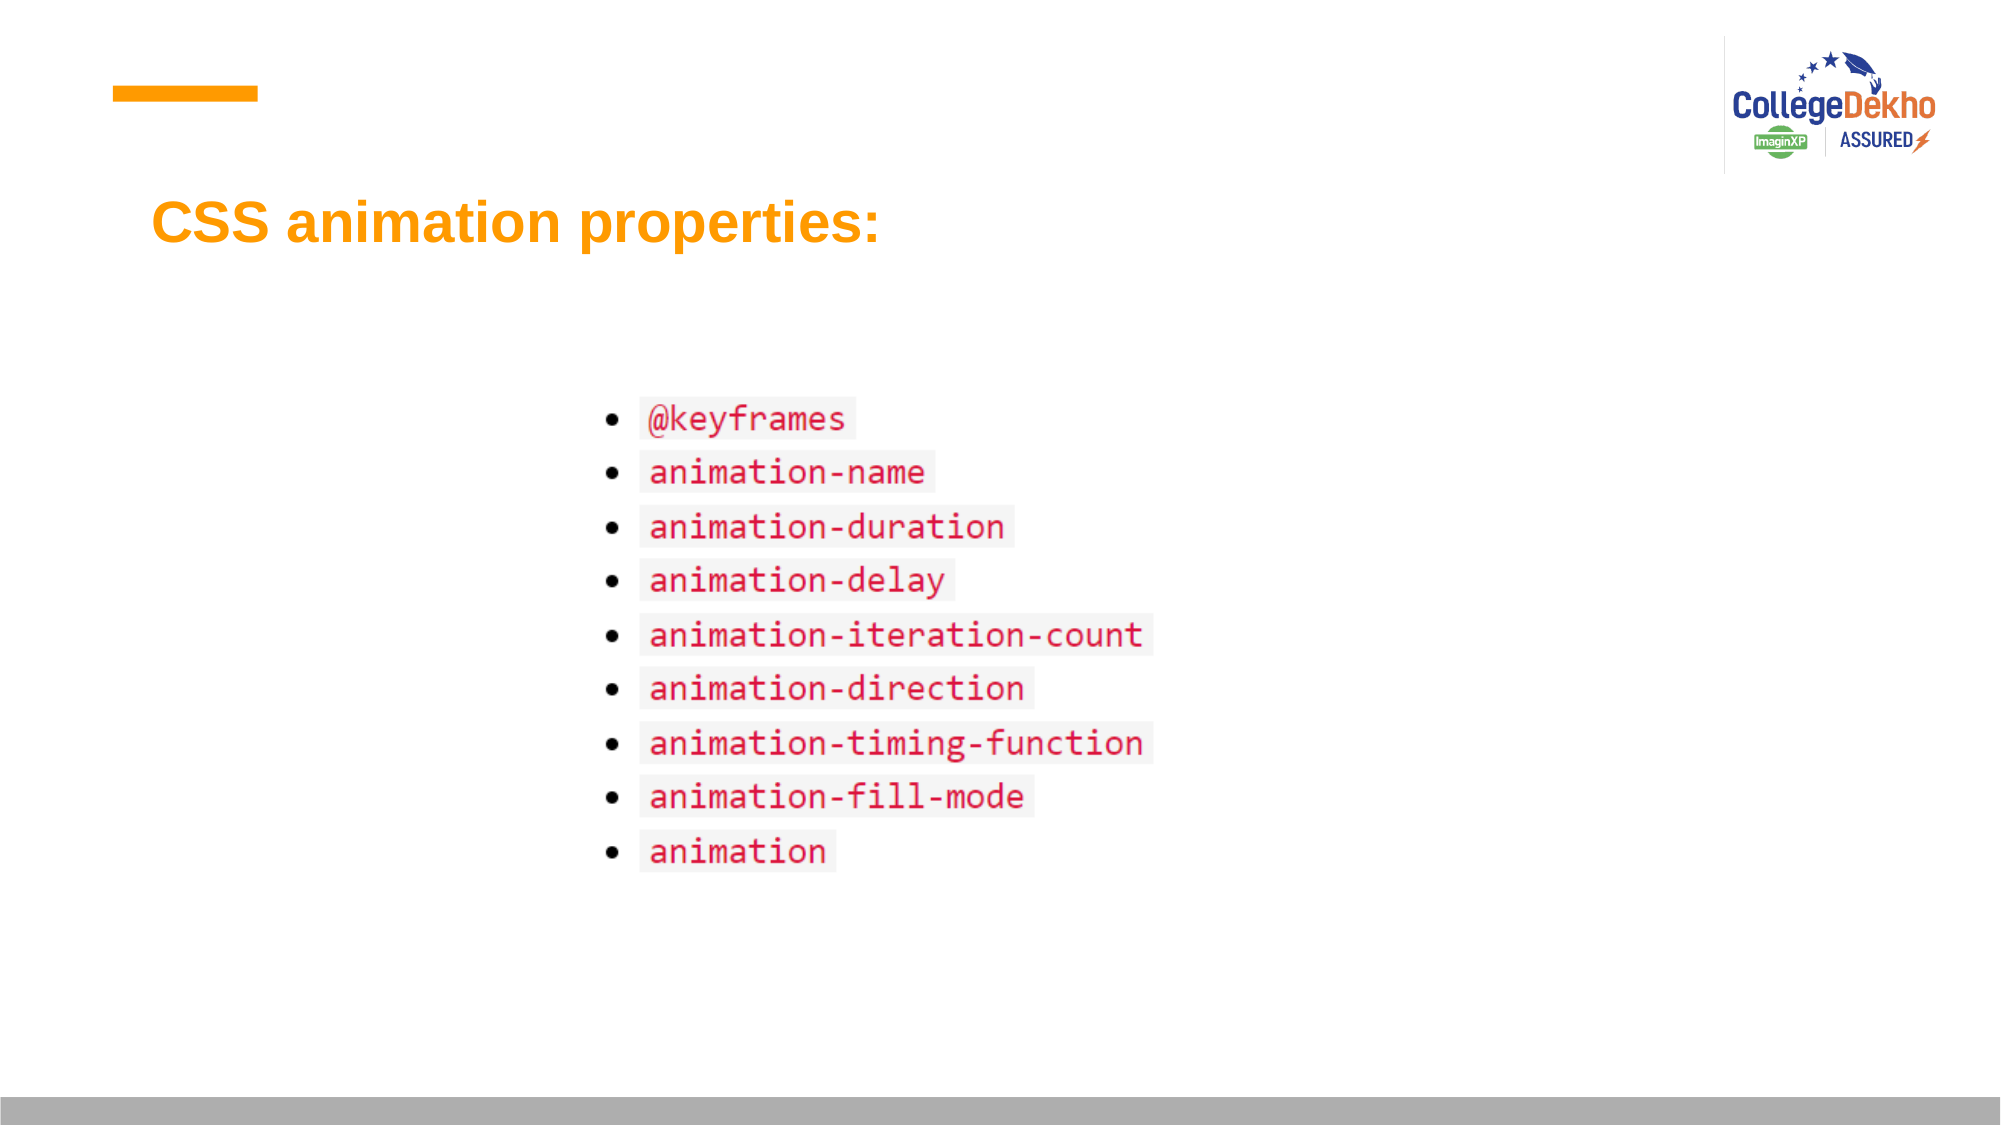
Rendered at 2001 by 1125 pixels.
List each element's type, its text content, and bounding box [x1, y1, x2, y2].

picture [1724, 36, 1943, 174]
text_box CSS animation properties: [136, 106, 1010, 262]
picture [0, 1080, 2001, 1125]
picture [559, 364, 1233, 909]
